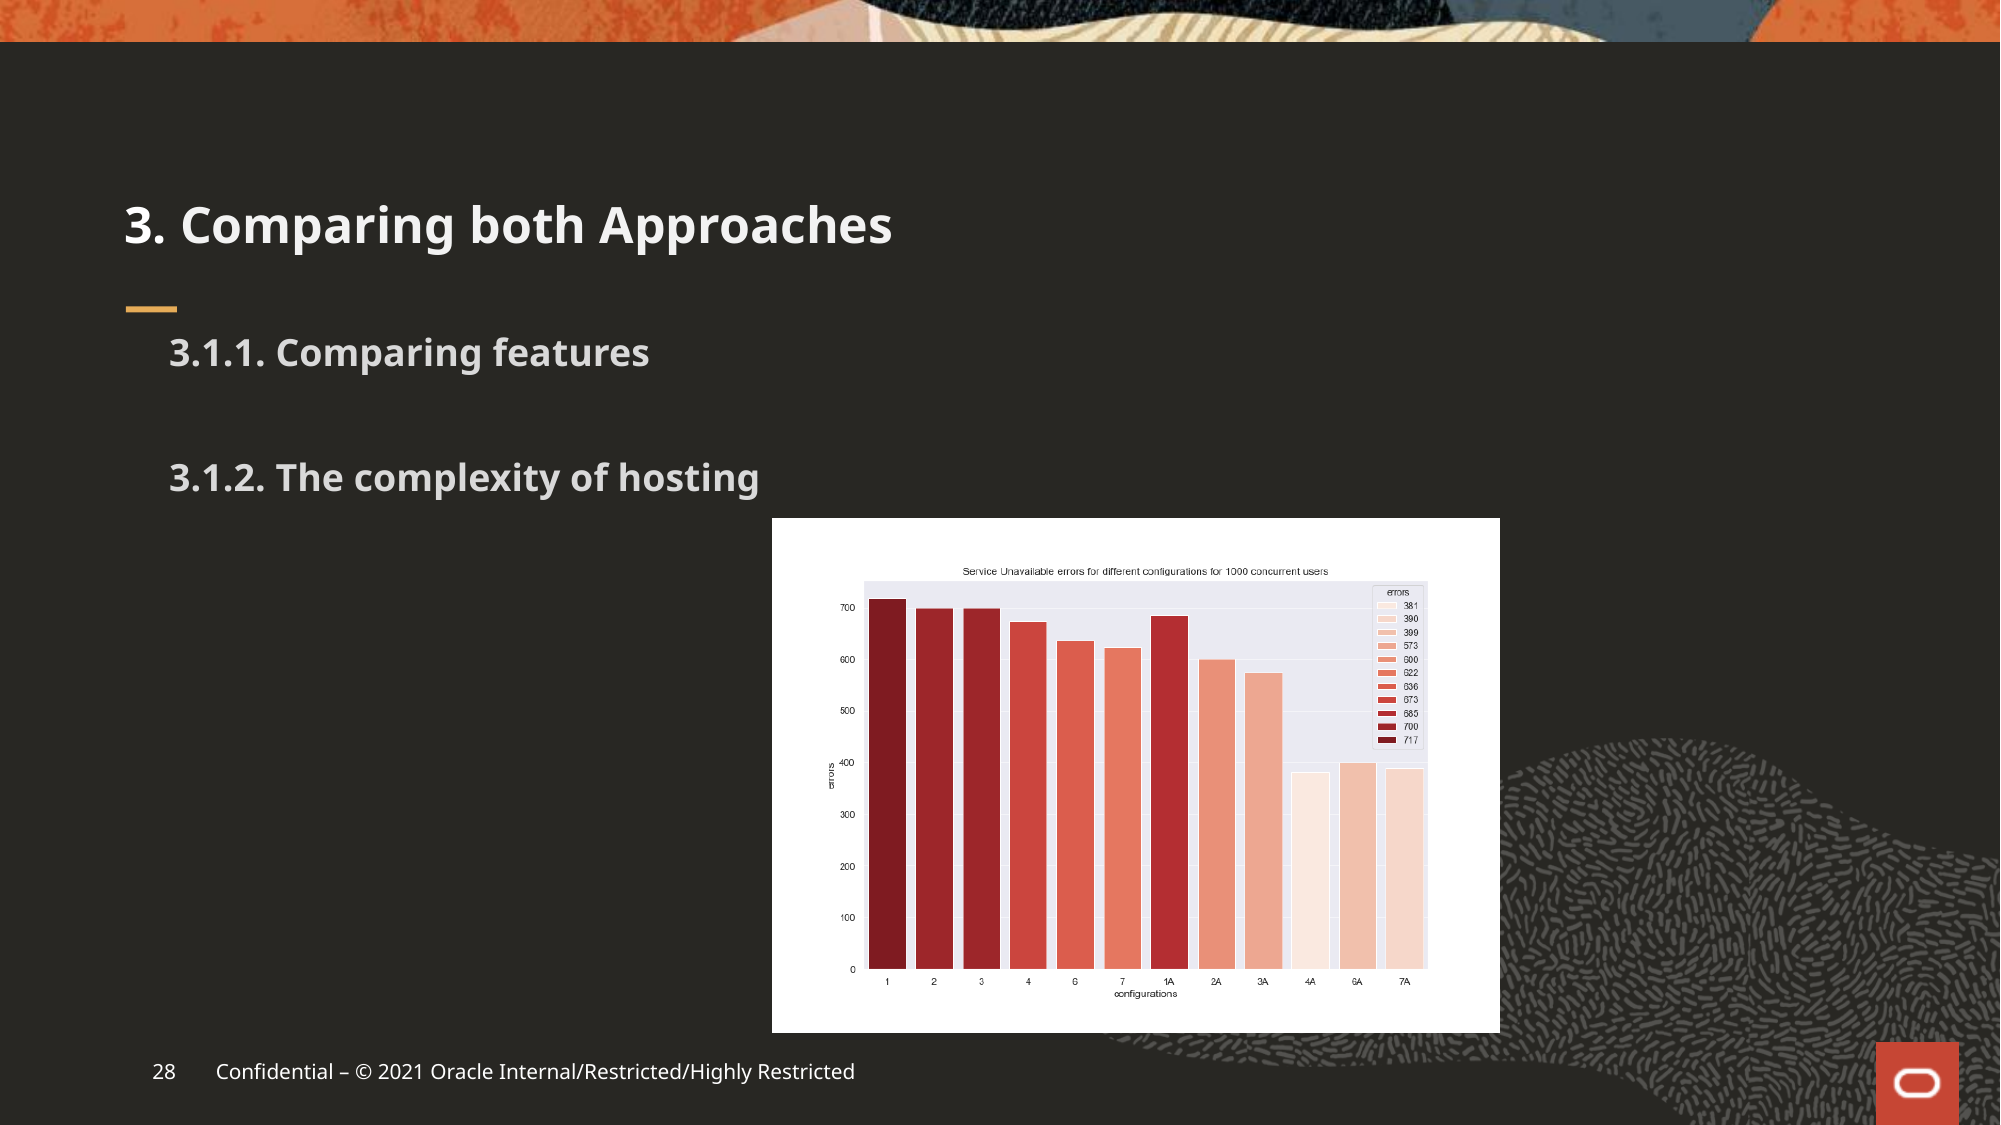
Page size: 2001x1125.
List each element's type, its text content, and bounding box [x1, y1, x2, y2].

title 3. Comparing both Approaches [124, 183, 1747, 322]
picture [0, 0, 2000, 42]
list 3.1.1. Comparing features 3.1.2. The complexity of hosting [169, 321, 1088, 873]
picture [1876, 1042, 1959, 1125]
footer Confidential – © 2021 Oracle Internal/Restricted/Highly Restricted [201, 1042, 876, 1103]
slide_number 28 [137, 1042, 201, 1103]
picture [772, 518, 1500, 1033]
